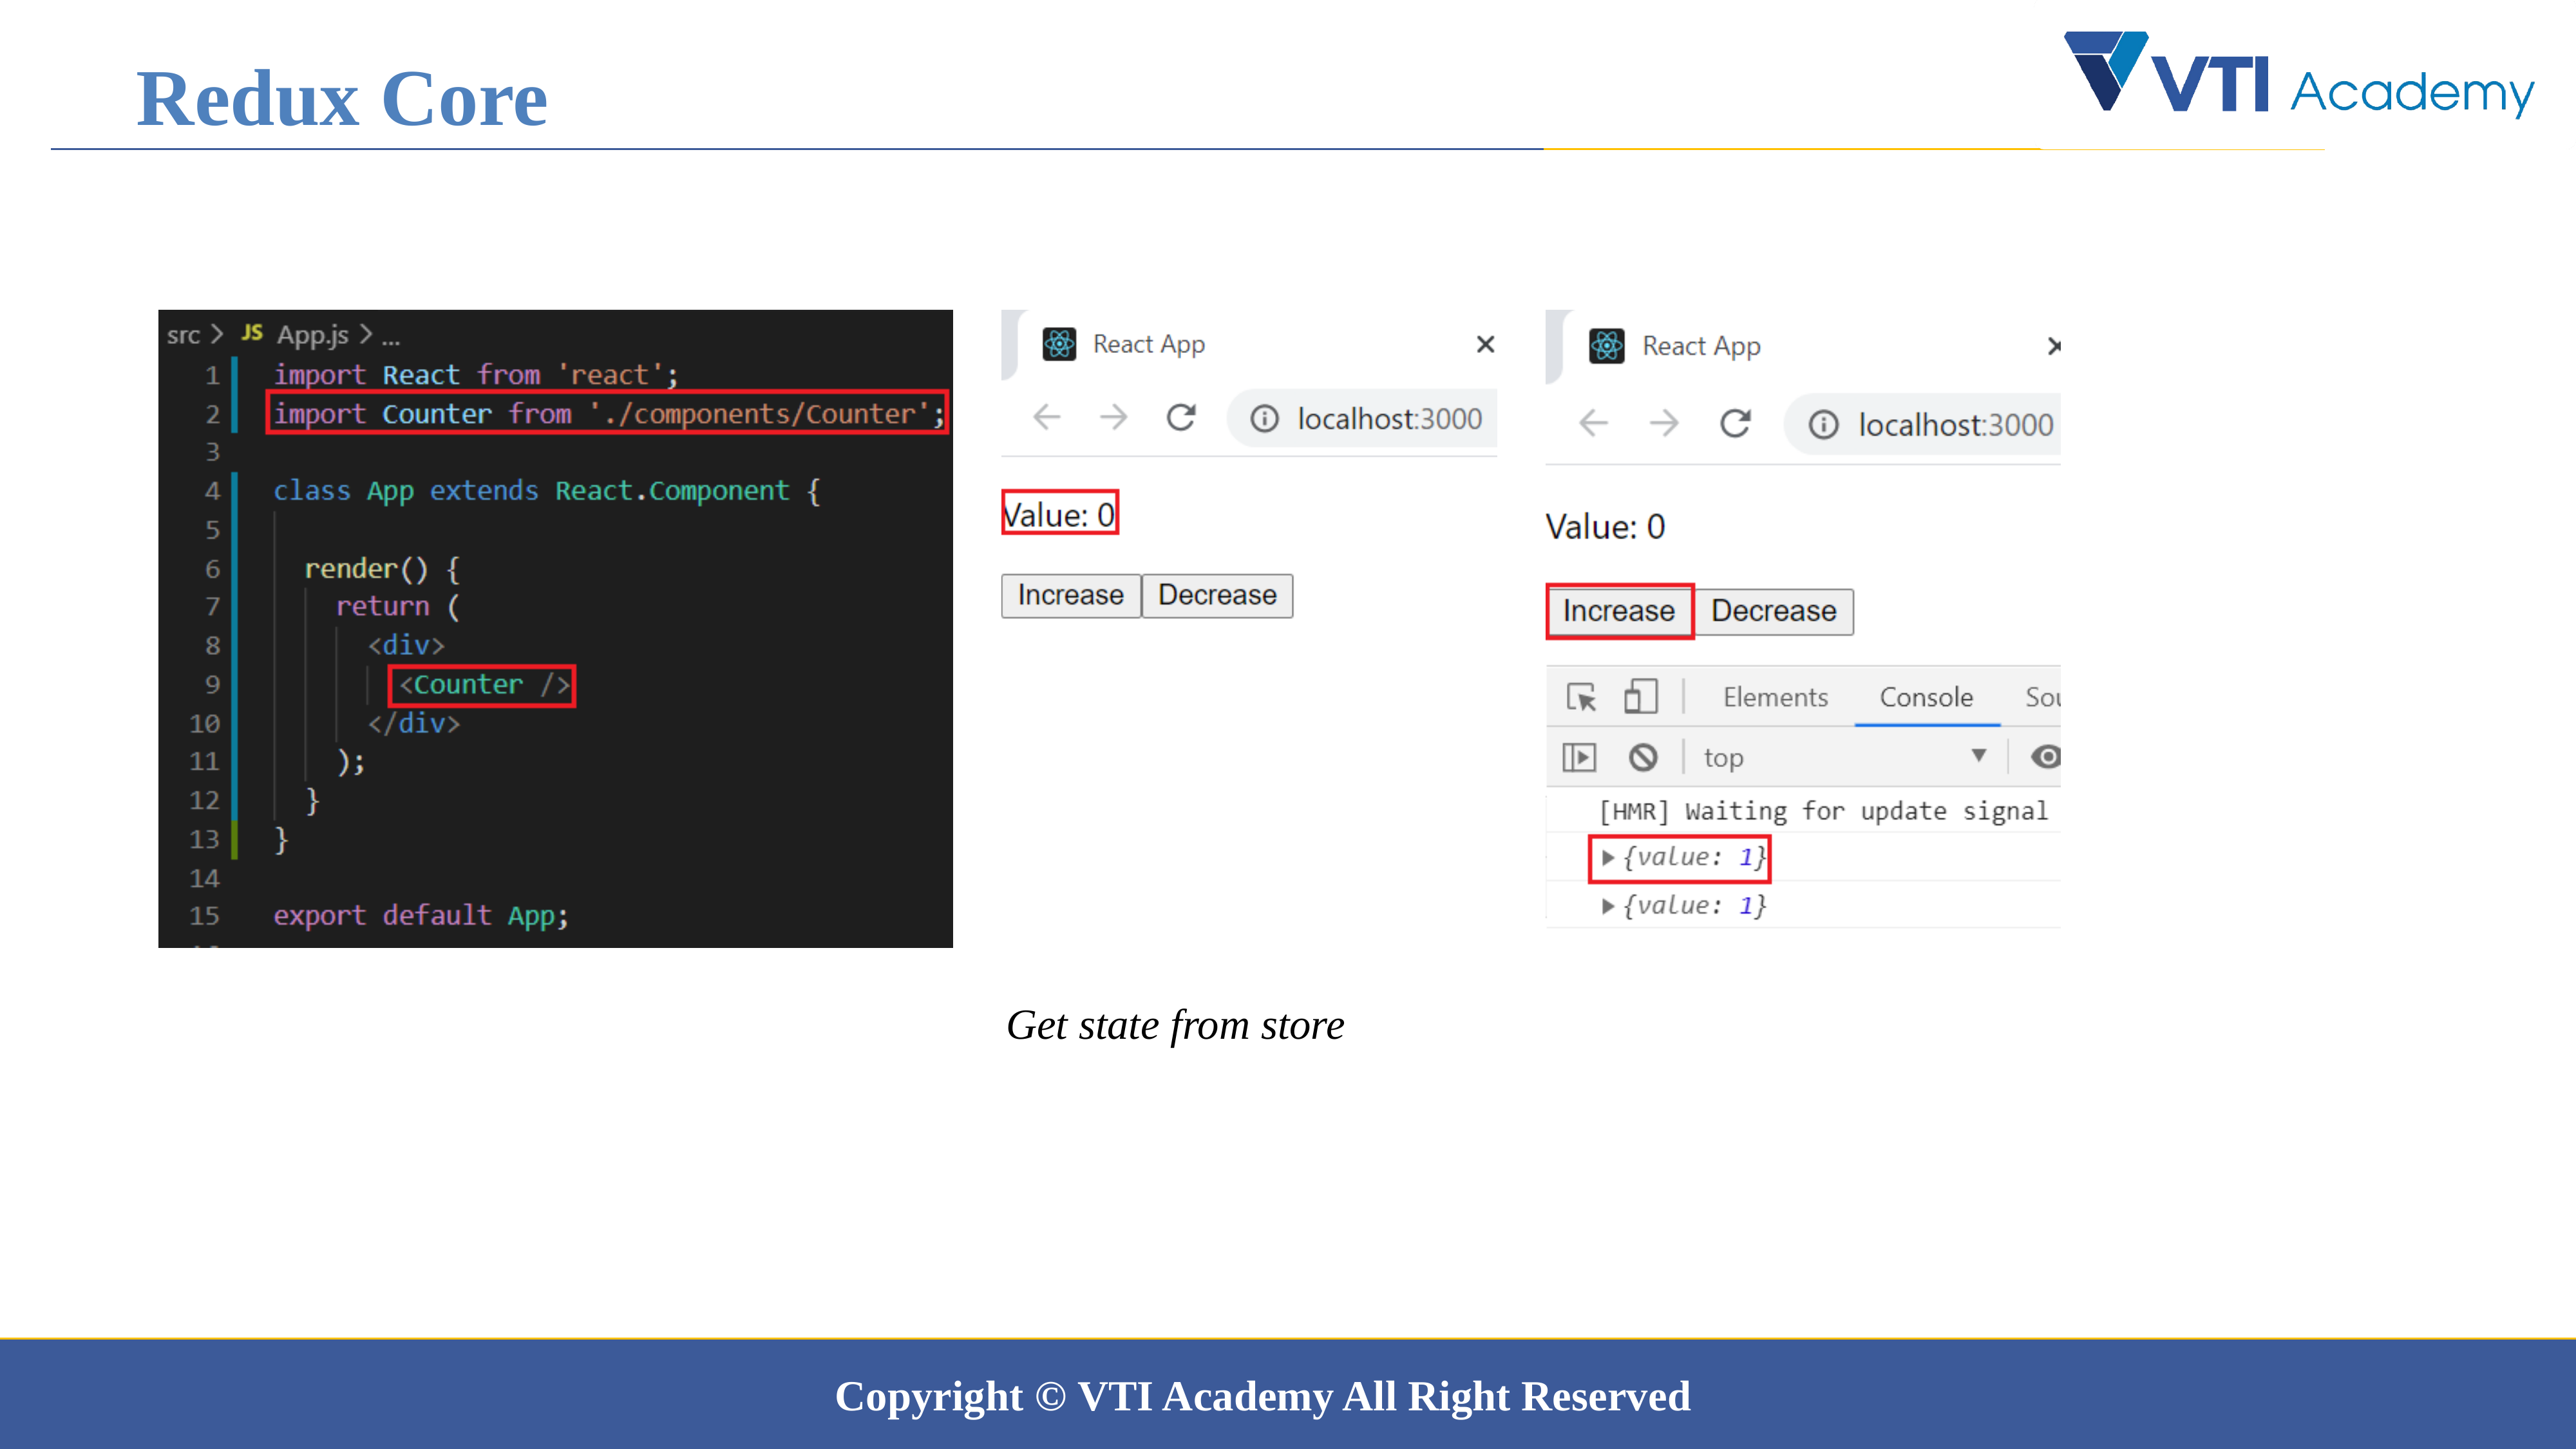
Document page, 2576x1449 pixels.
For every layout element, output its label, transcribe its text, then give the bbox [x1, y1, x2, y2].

text_box Redux Core [126, 60, 1774, 126]
picture [1001, 309, 1497, 629]
picture [158, 309, 953, 949]
picture [1546, 309, 2061, 934]
text_box Get state from store [974, 991, 1388, 1053]
picture [2034, 0, 2576, 149]
